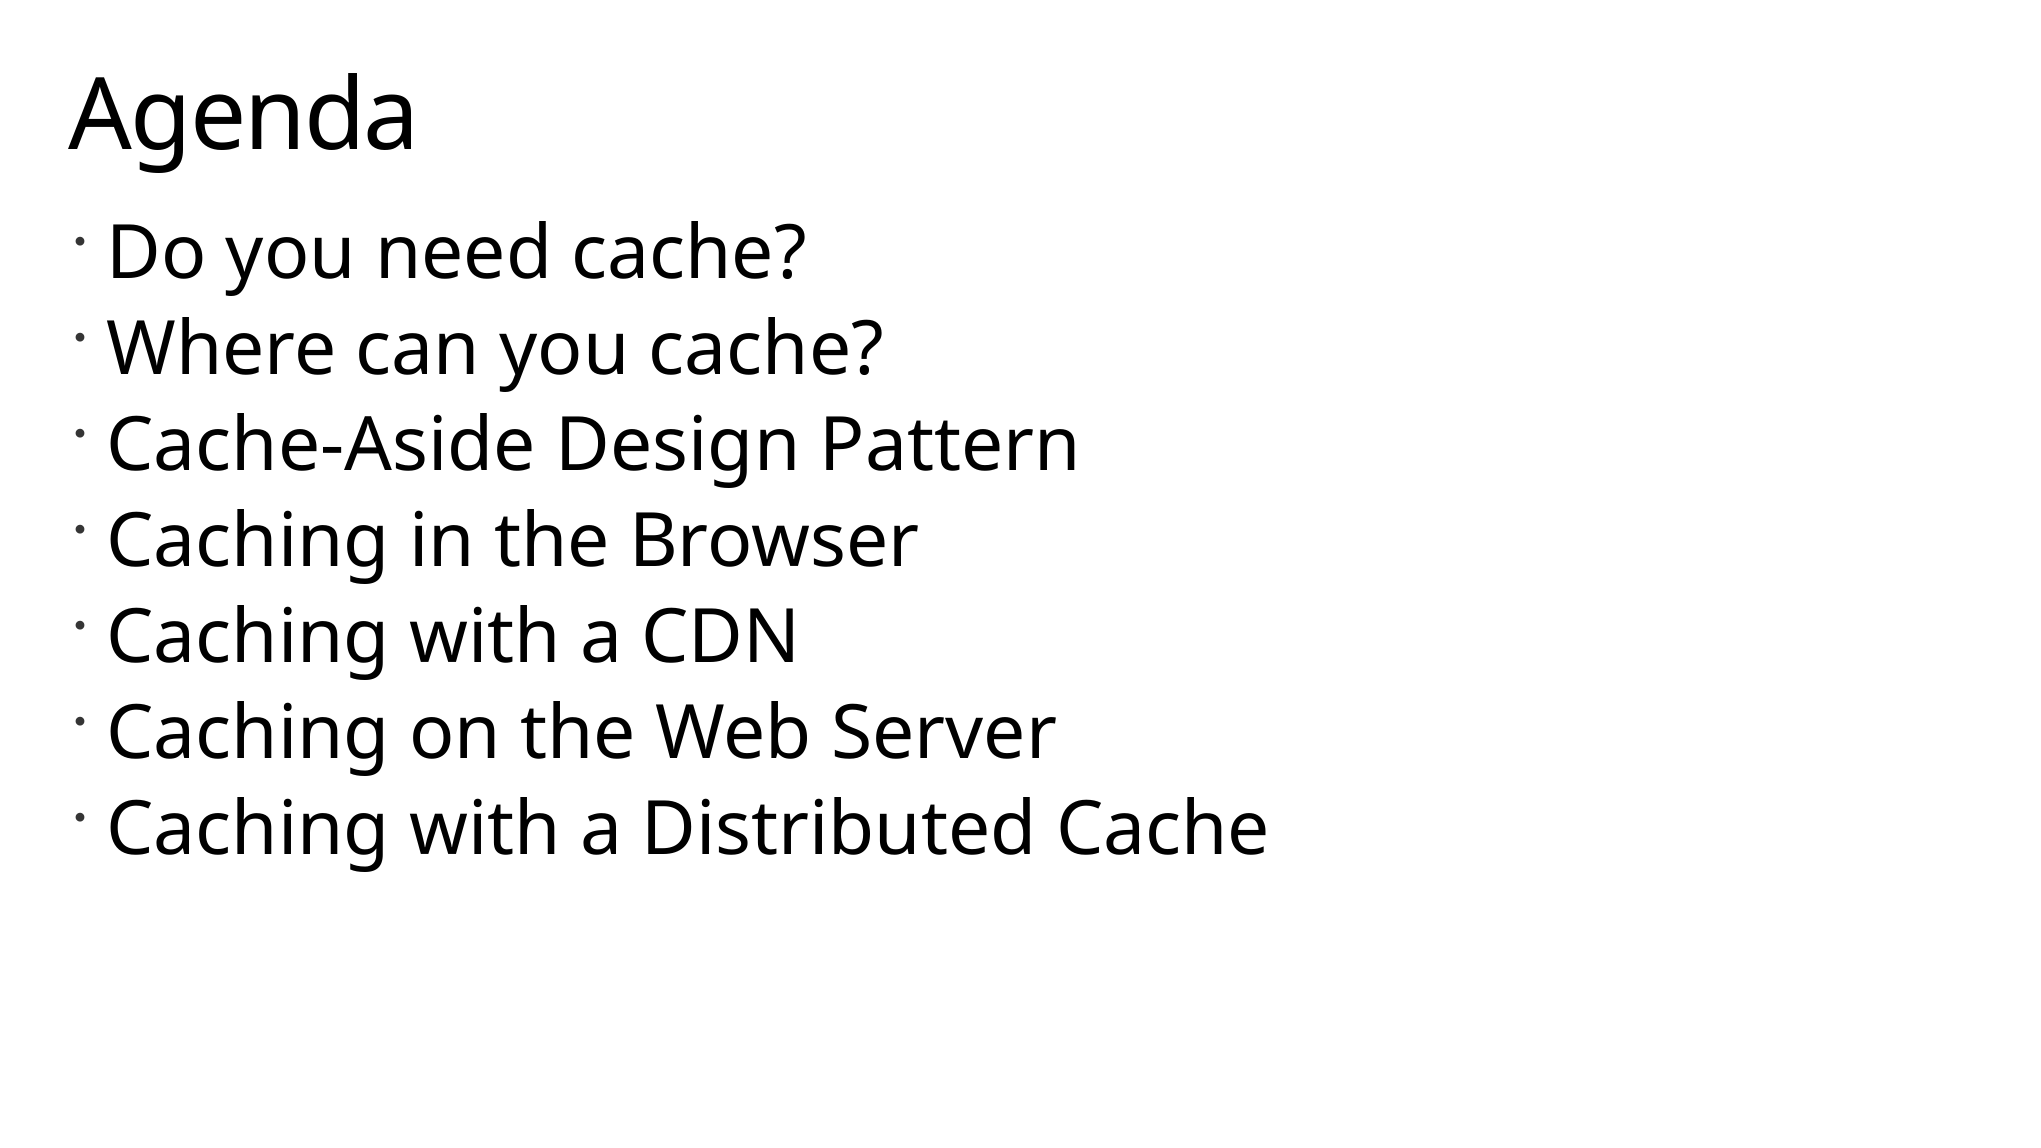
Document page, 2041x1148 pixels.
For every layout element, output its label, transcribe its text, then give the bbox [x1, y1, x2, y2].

list Do you need cache? Where can you cache? Cache-Aside Design Pattern Caching in the Browser Caching with a CDN Caching on the Web Server Caching with a Distributed Cache [45, 198, 1996, 911]
title Agenda [45, 48, 1996, 198]
